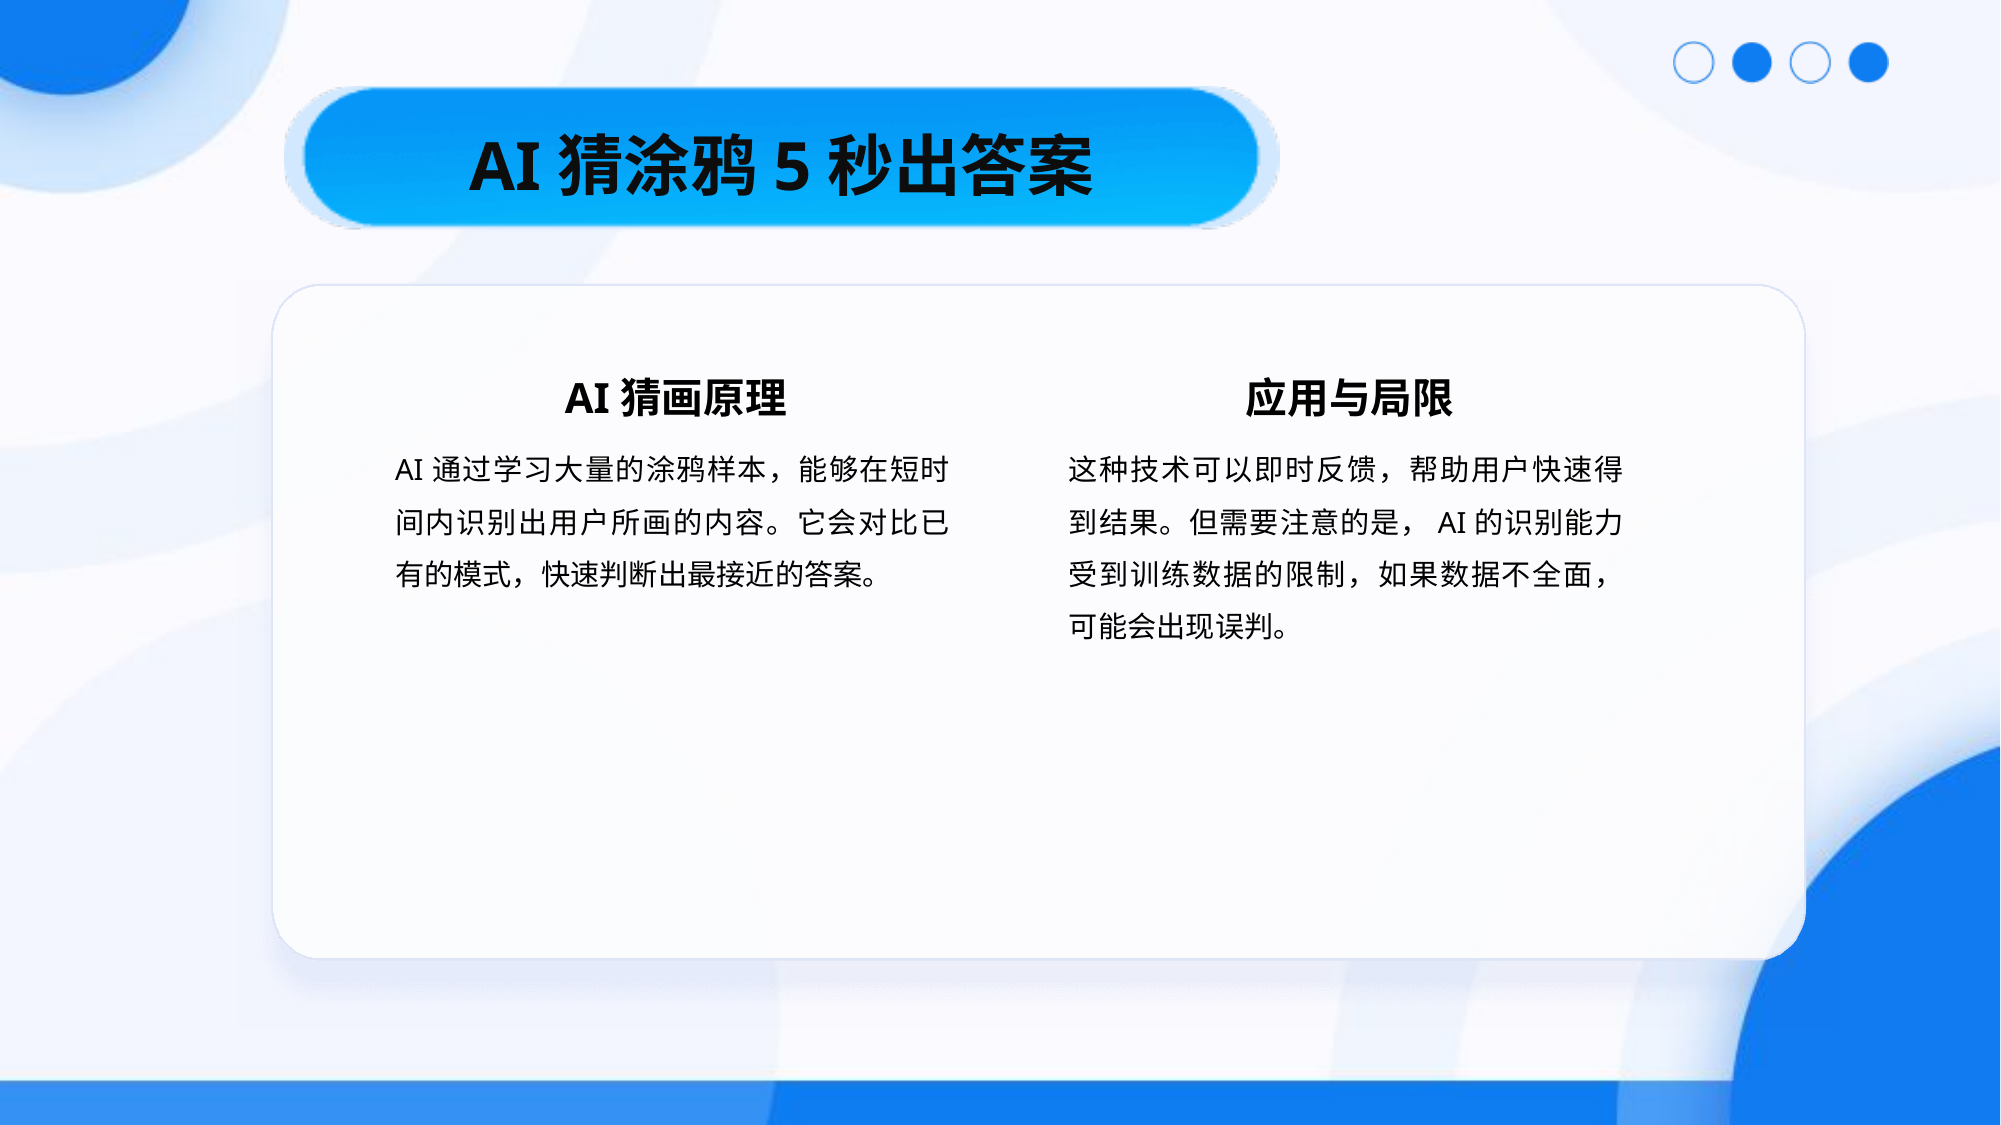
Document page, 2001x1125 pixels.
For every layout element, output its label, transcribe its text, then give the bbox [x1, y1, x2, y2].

picture [0, 0, 2001, 1125]
text_box AI猜涂鸦5秒出答案 [0, 75, 1642, 212]
